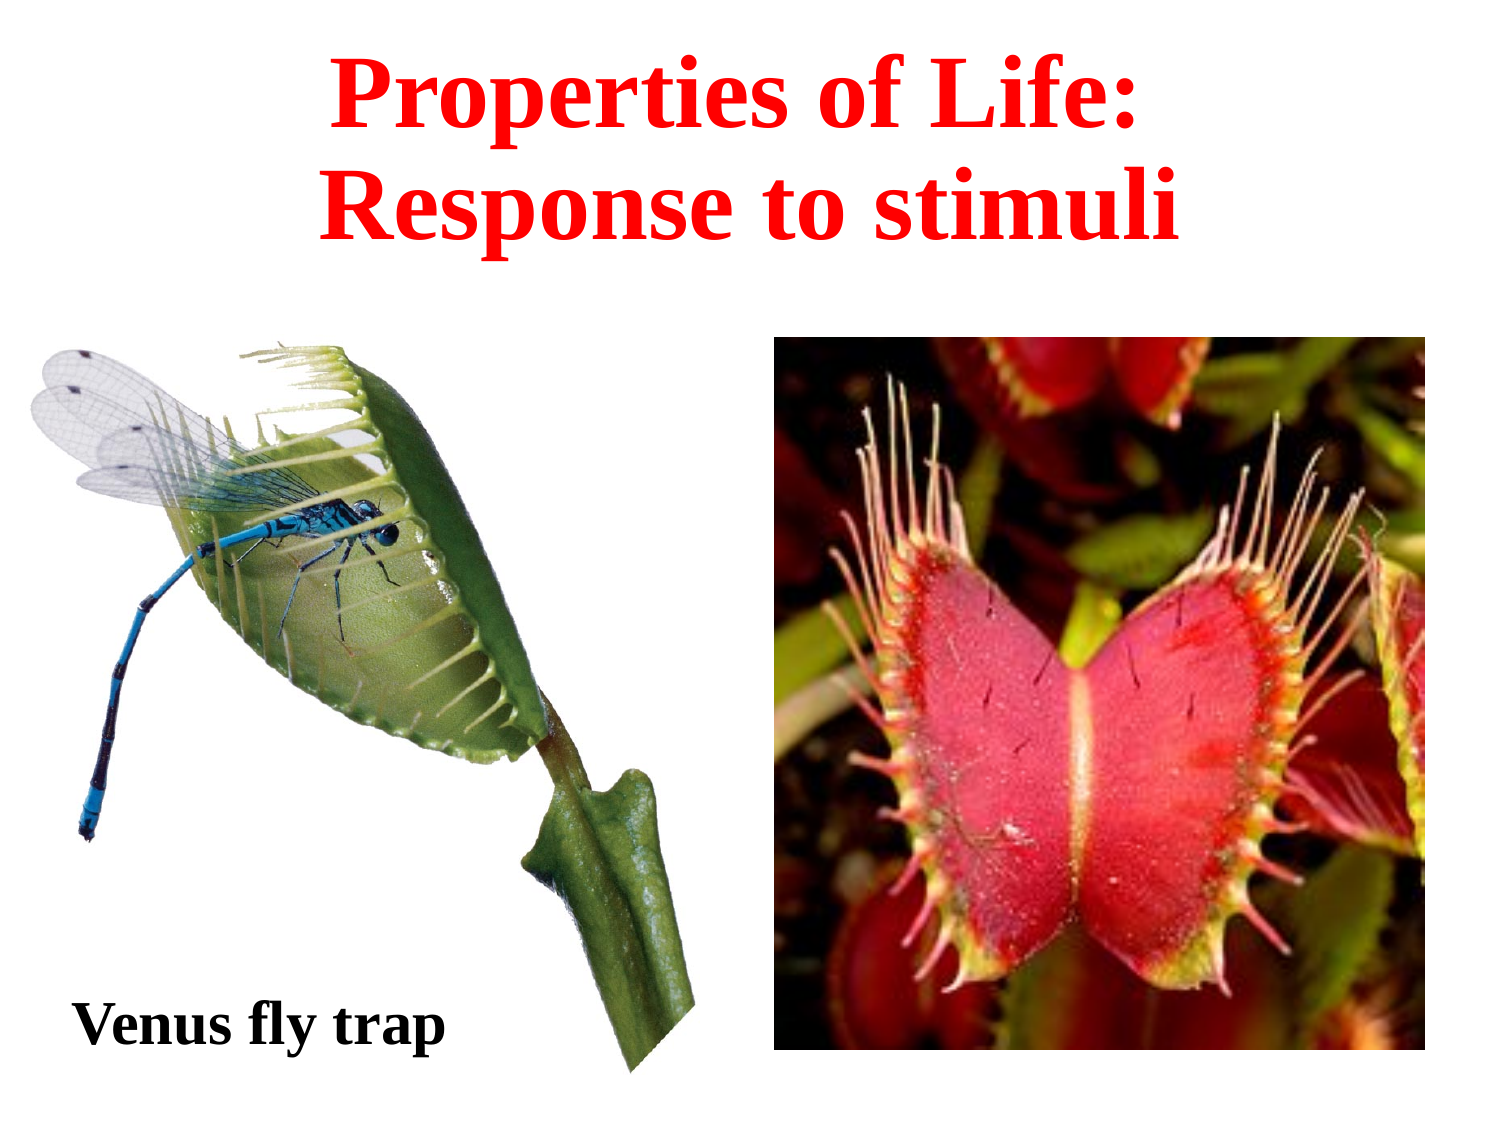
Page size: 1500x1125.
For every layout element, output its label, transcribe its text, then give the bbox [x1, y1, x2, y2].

text_box Properties of Life: Response to stimuli [162, 37, 1338, 213]
picture [24, 333, 701, 1076]
picture [774, 337, 1426, 1050]
